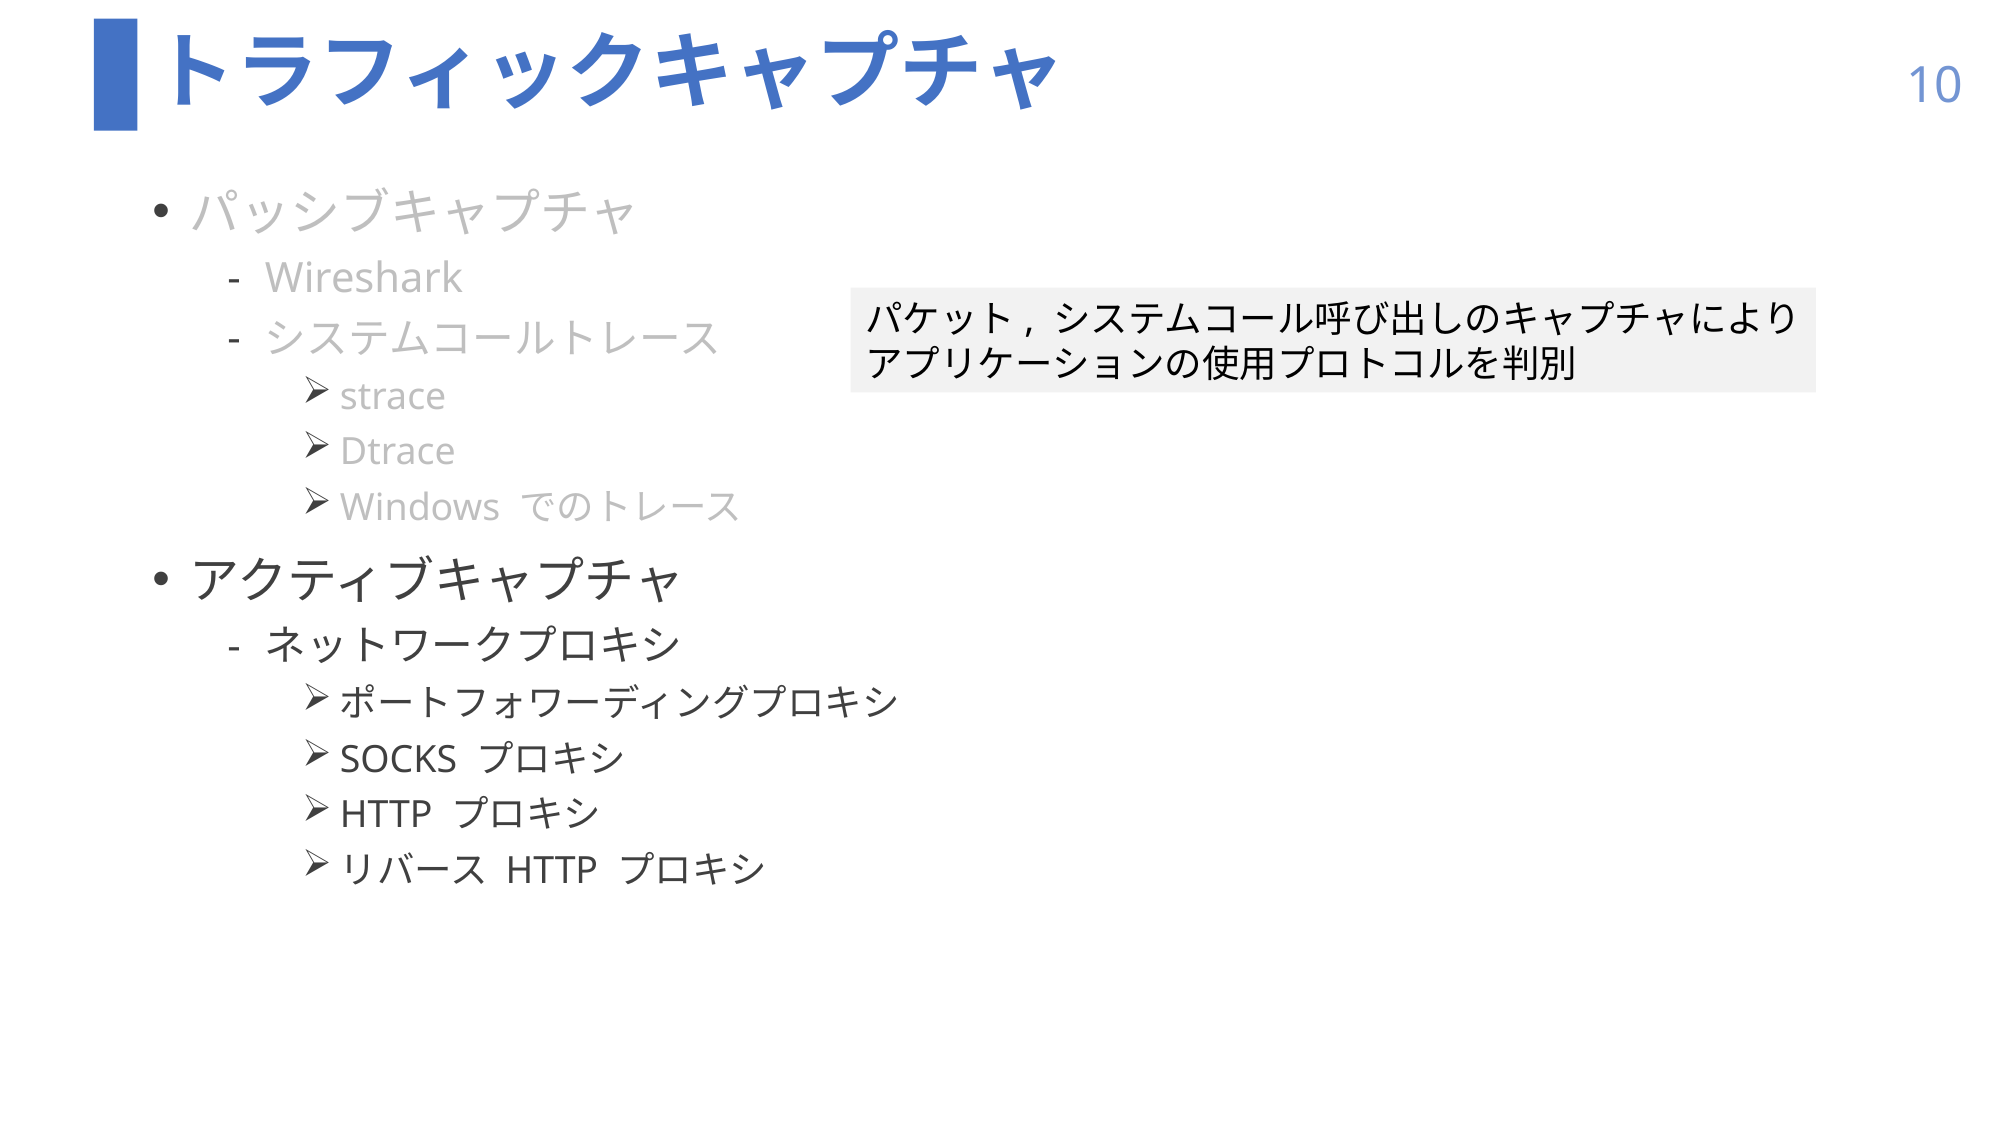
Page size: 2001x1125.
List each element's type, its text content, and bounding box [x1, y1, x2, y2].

text_box パケット, システムコール呼び出しのキャプチャにより アプリケーションの使用プロトコルを判別 [850, 287, 1816, 393]
list パッシブキャプチャ Wireshark システムコールトレース strace Dtrace Windows でのトレース アクティブキャプチャ ネットワークプロキシ ポートフォワーディングプロキシ SOCKS プロキシ HTTP プロキシ リバース HTTP プロキシ [137, 173, 1863, 1043]
slide_number 10 [1862, 48, 1979, 125]
title トラフィックキャプチャ [137, 0, 1863, 150]
